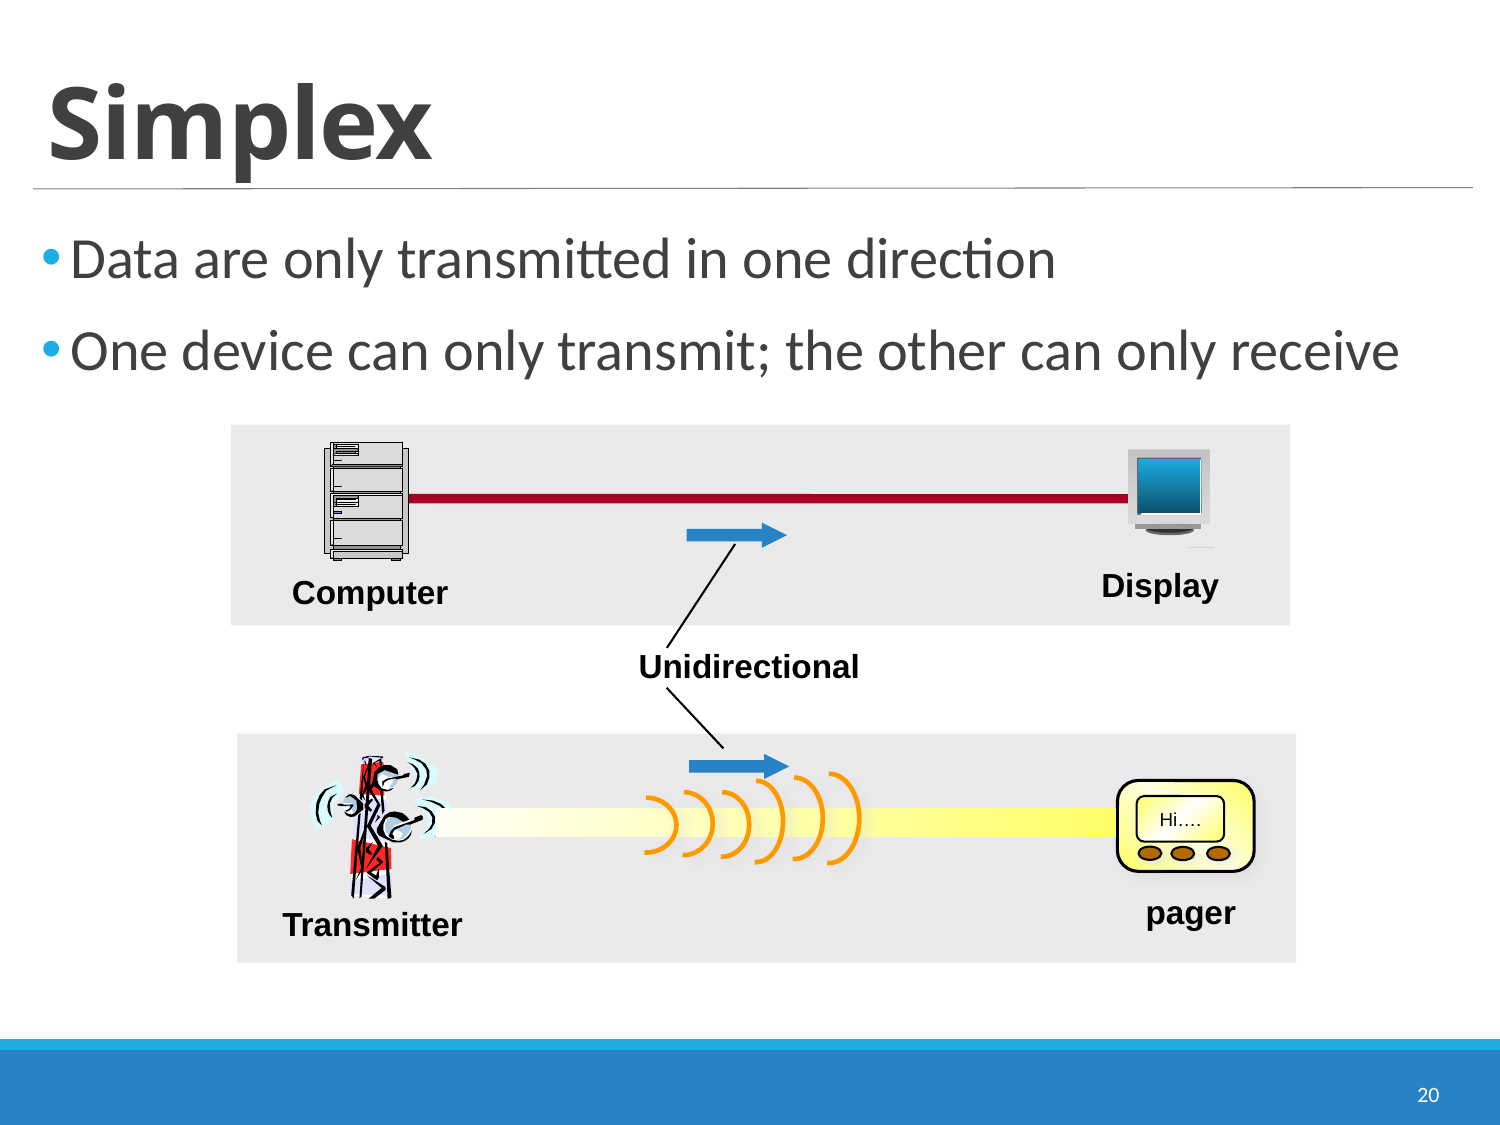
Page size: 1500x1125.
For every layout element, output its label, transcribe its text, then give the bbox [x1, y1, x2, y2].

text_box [1116, 779, 1255, 872]
picture [309, 749, 460, 901]
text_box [643, 773, 860, 864]
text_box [324, 441, 409, 561]
title Simplex [32, 37, 1473, 188]
list Data are only transmitted in one direction One device can only transmit; the other can only receive [32, 220, 1473, 963]
